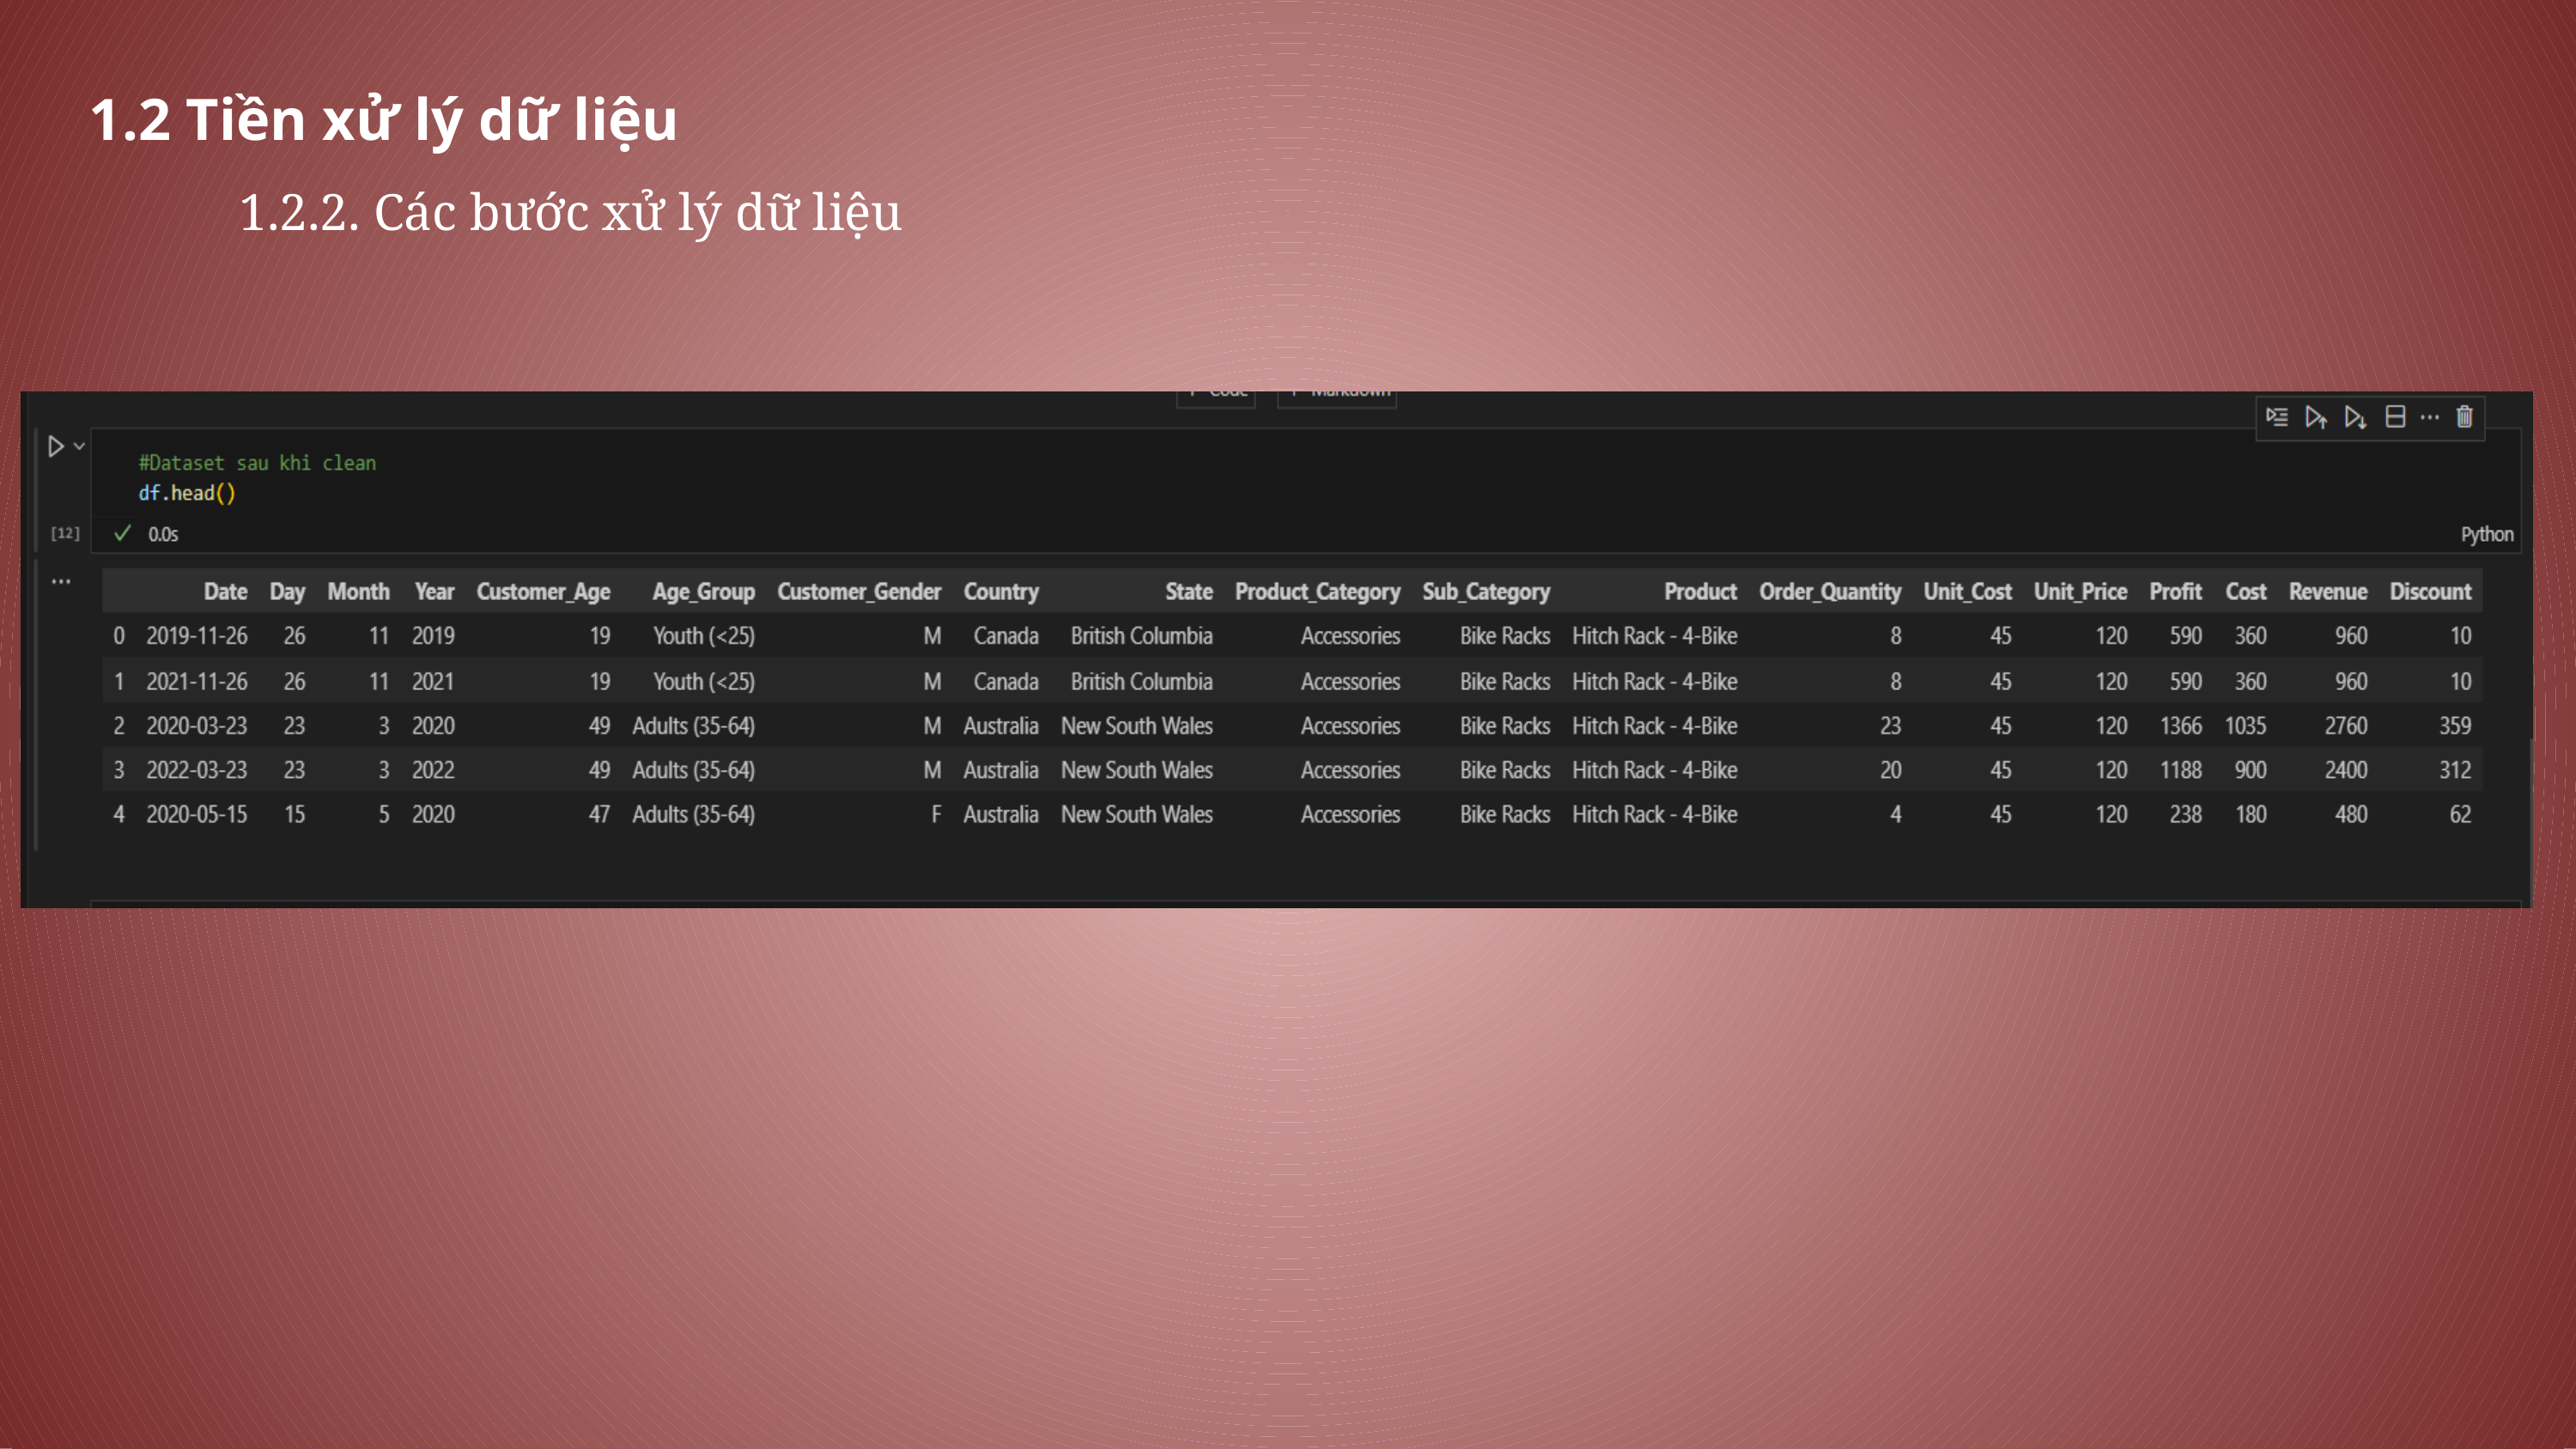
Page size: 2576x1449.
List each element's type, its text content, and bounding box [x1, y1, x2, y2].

picture [21, 391, 2534, 908]
text_box 1.2 Tiền xử lý dữ liệu [89, 78, 715, 152]
text_box 1.2.2. Các bước xử lý dữ liệu [239, 167, 2515, 241]
